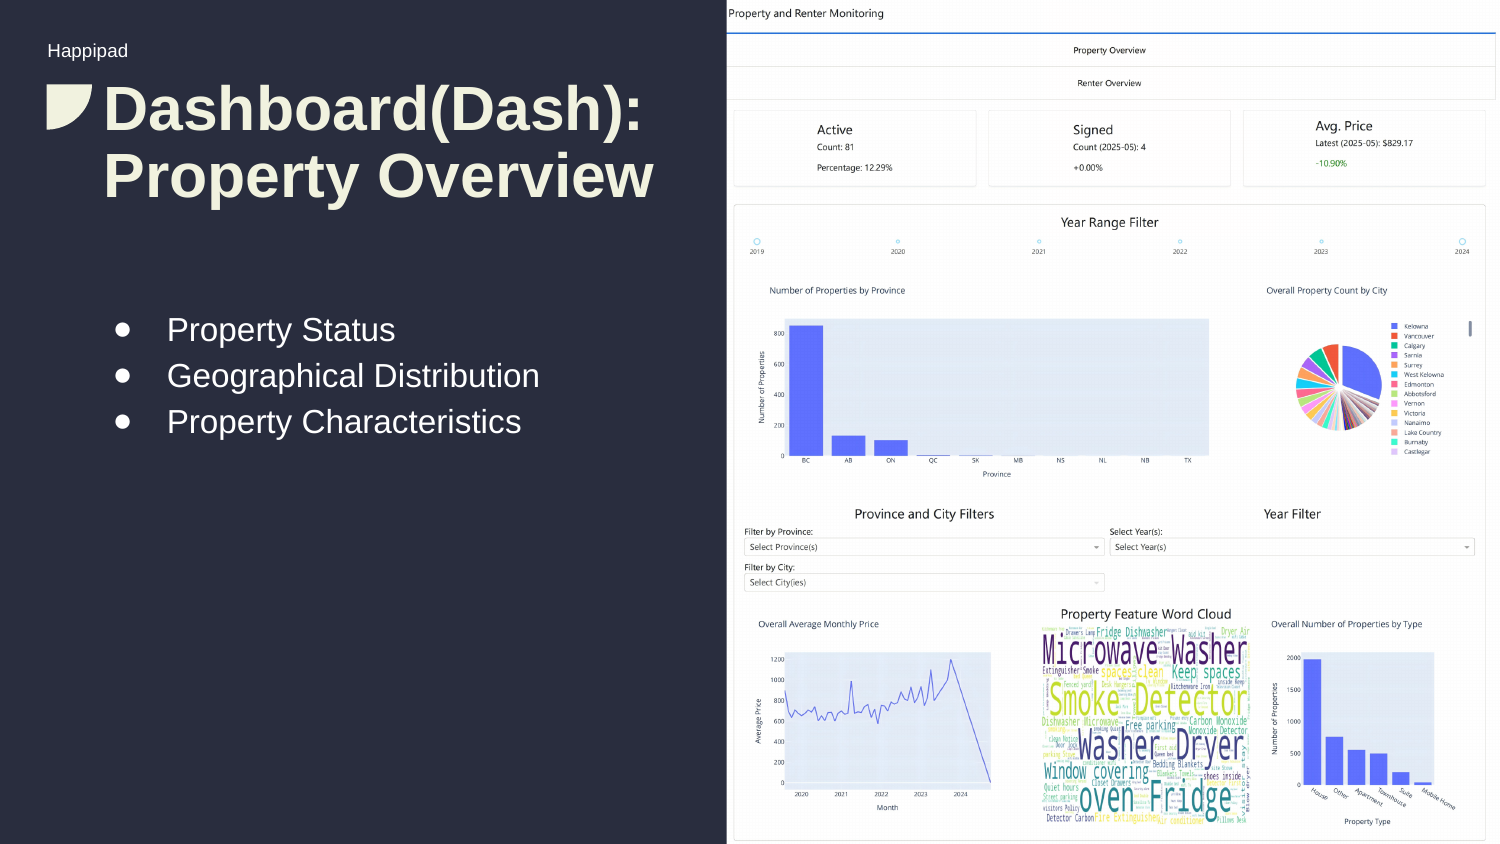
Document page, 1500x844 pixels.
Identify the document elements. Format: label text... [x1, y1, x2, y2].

text_box [46, 84, 92, 130]
subtitle Happipad [47, 26, 395, 63]
title Dashboard(Dash): Property Overview [103, 77, 721, 212]
picture [726, 0, 1500, 844]
list Property Status Geographical Distribution Property Characteristics [91, 287, 636, 779]
